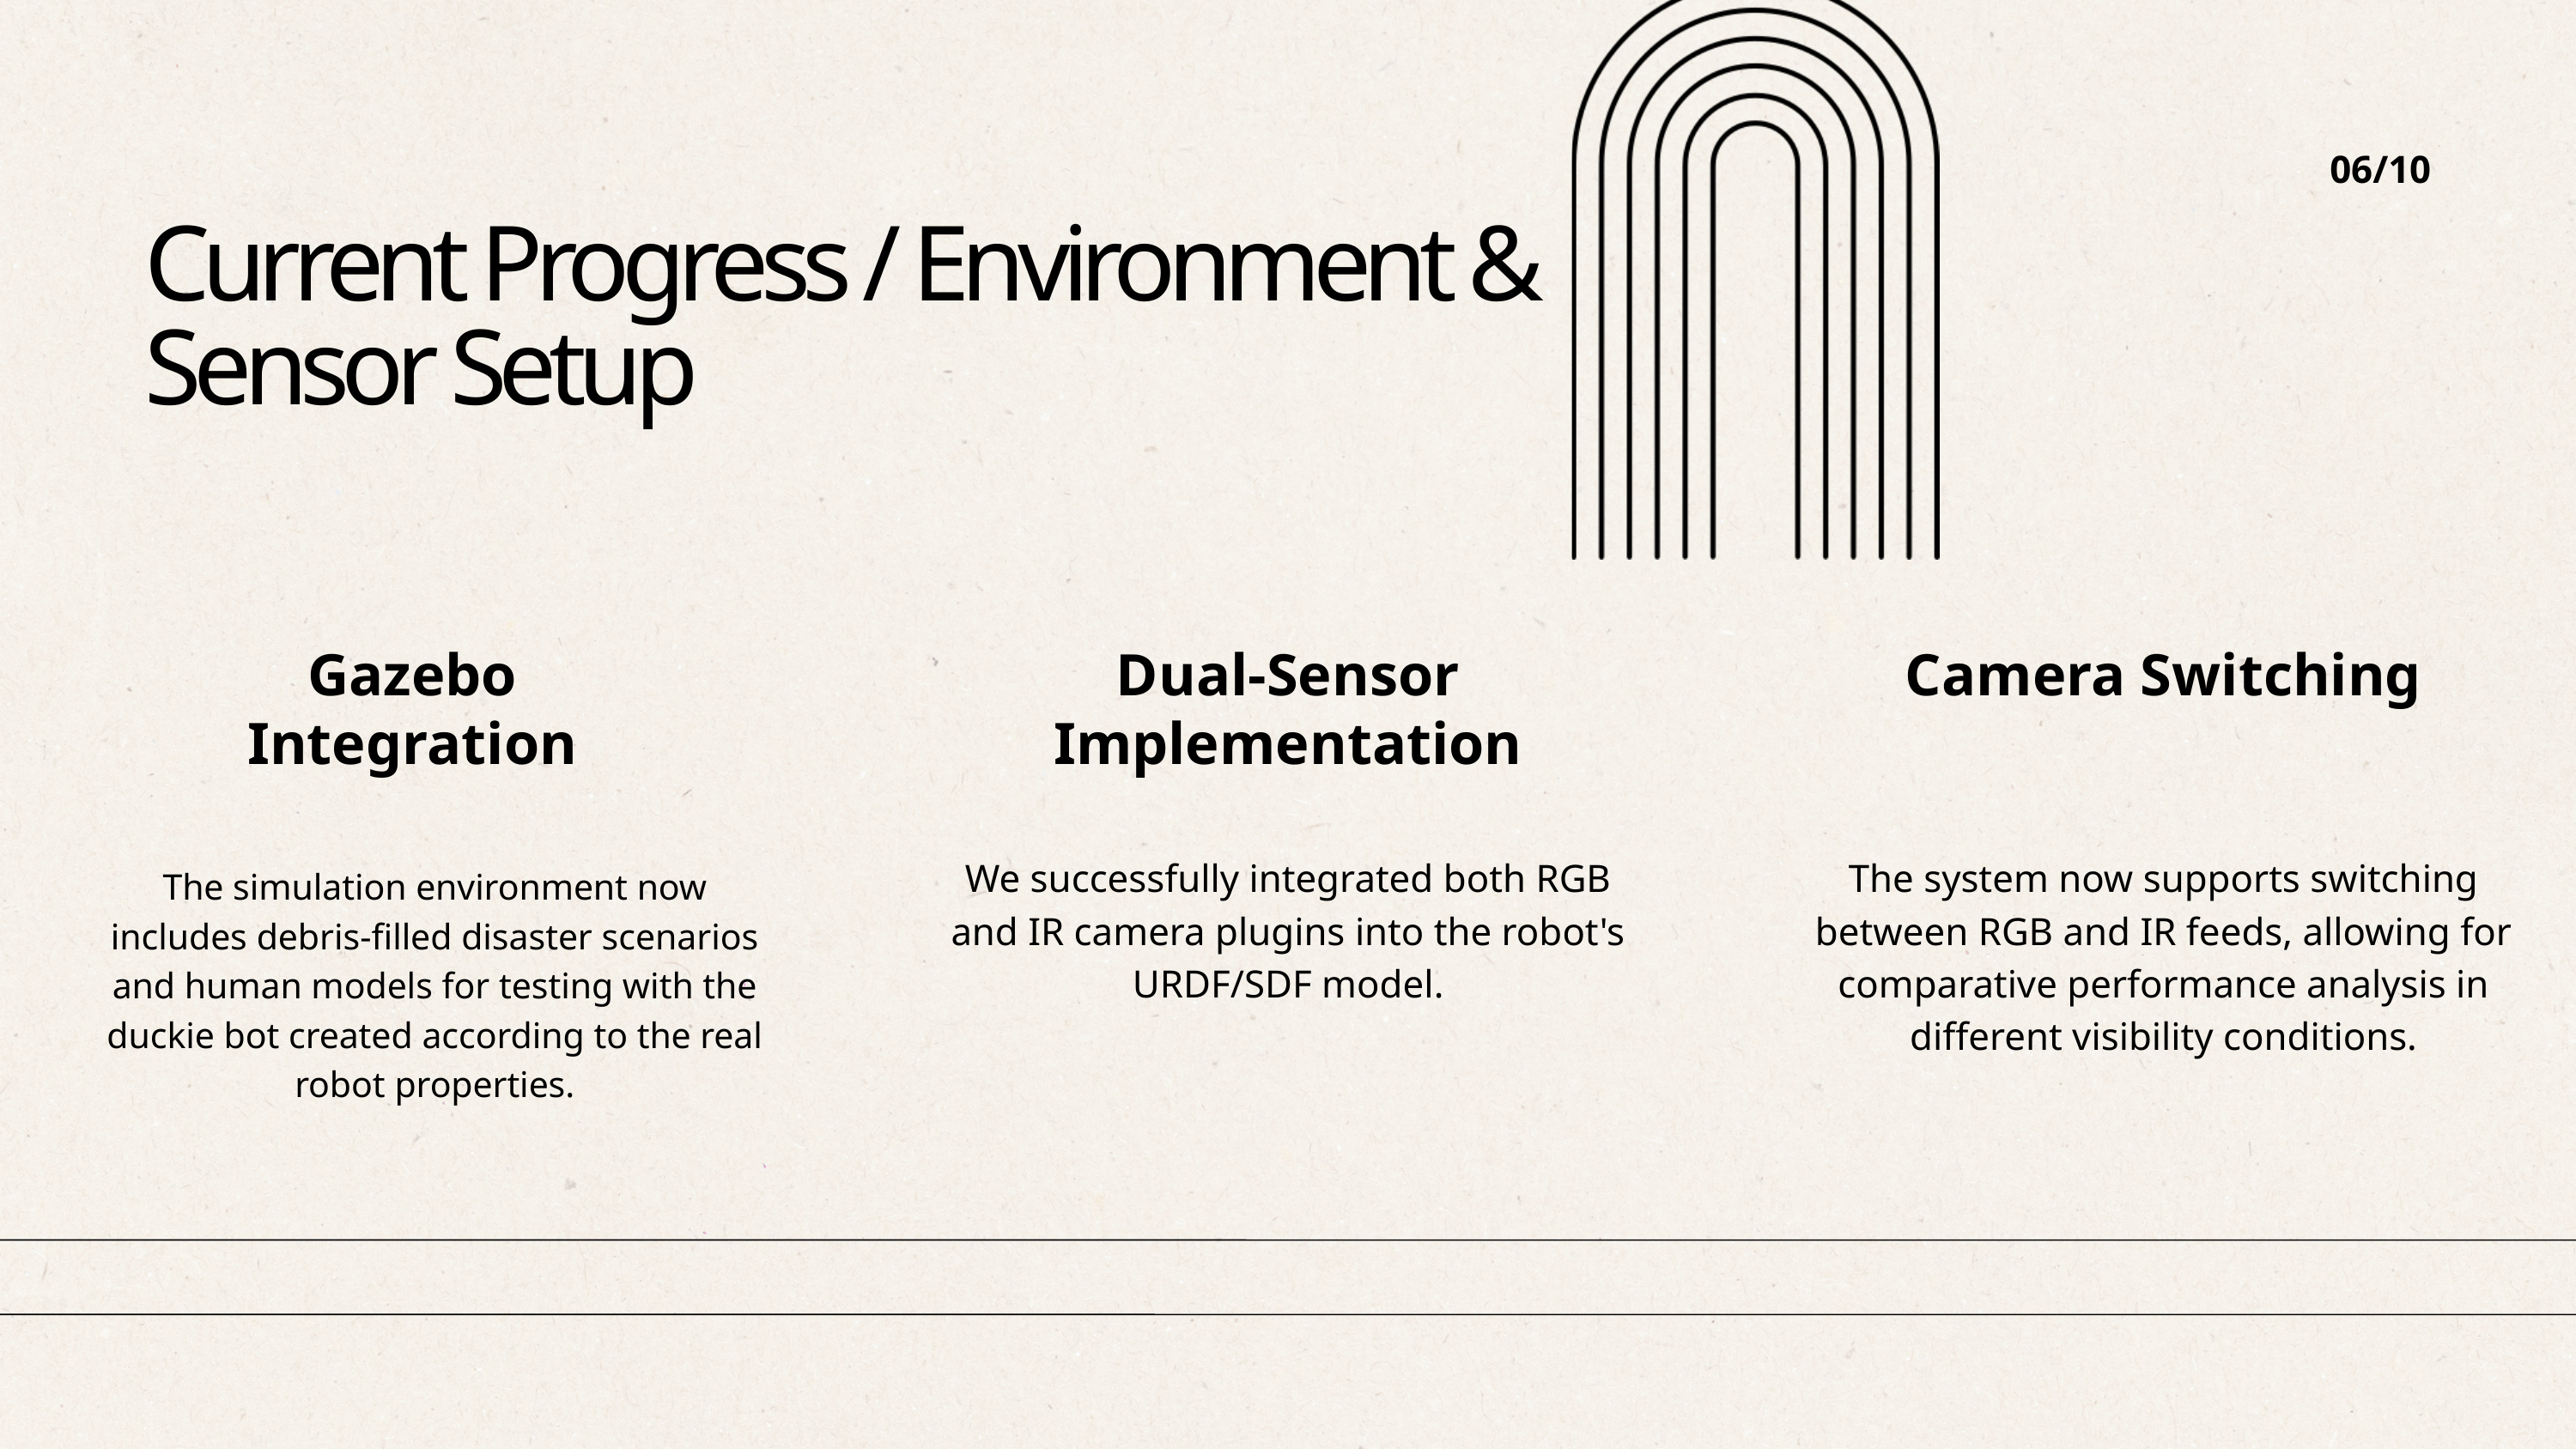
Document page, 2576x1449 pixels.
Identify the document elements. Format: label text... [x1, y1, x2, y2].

text_box Camera Switching [1895, 638, 2432, 707]
text_box Dual-Sensor Implementation [976, 638, 1599, 776]
text_box 06/10 [2026, 137, 2432, 191]
text_box Current Progress / Environment & Sensor Setup [144, 217, 1600, 426]
text_box Gazebo Integration [144, 638, 681, 776]
text_box [0, 0, 2576, 1240]
text_box The simulation environment now includes debris-filled disaster scenarios and human models for testing with the duckie bot created according to the real robot properties. [103, 858, 767, 1105]
text_box [0, 1240, 2576, 1314]
text_box [0, 1315, 2576, 1449]
text_box The system now supports switching between RGB and IR feeds, allowing for comparative performance analysis in different visibility conditions. [1810, 847, 2518, 1058]
text_box We successfully integrated both RGB and IR camera plugins into the robot's URDF/SDF model. [934, 847, 1642, 1005]
text_box [1571, 0, 1940, 560]
